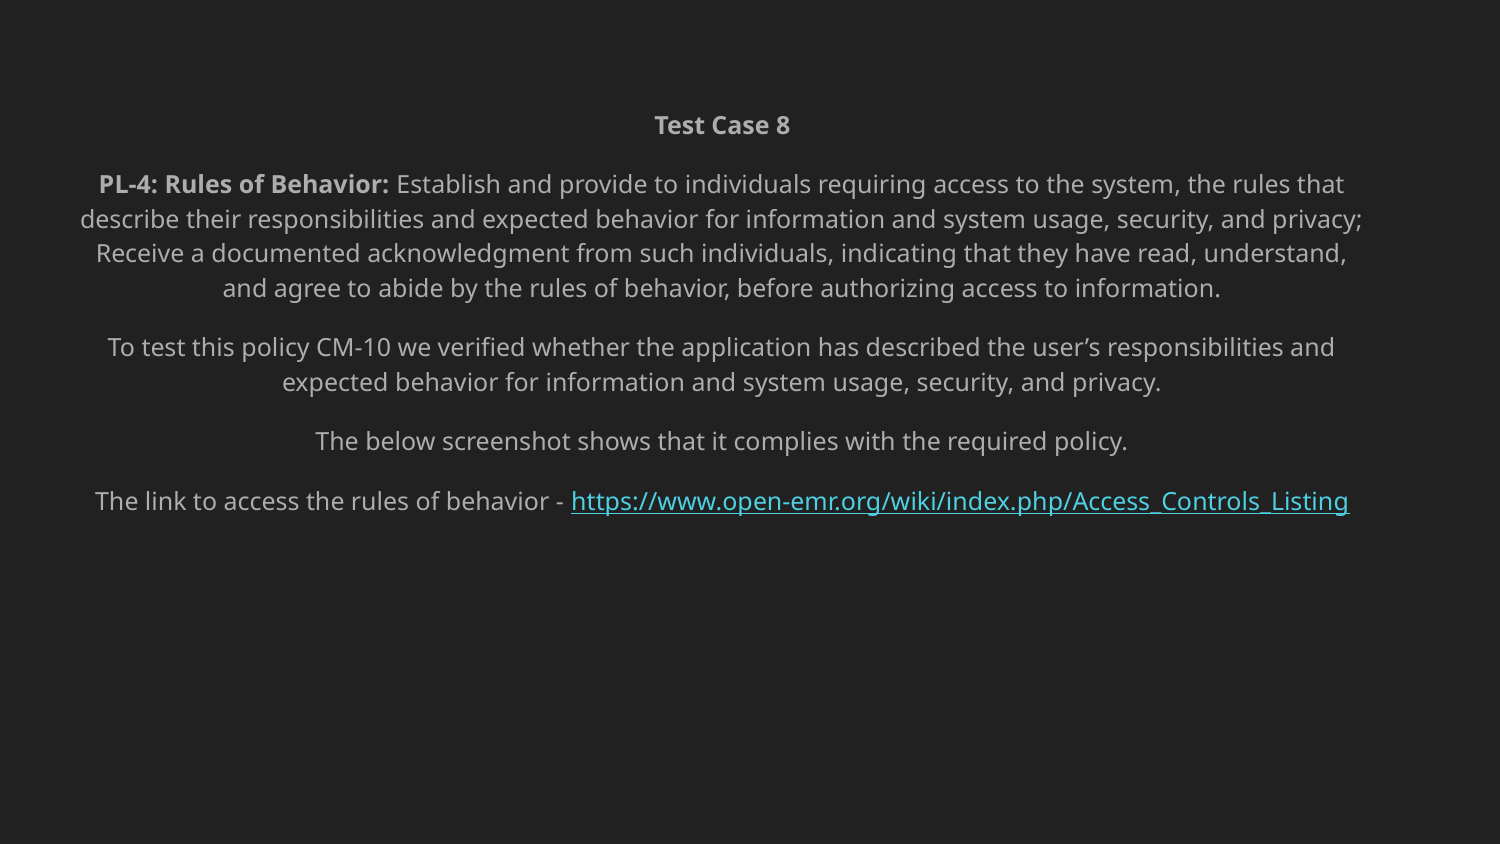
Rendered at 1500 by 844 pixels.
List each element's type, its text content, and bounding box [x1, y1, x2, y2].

subtitle Test Case 8 PL-4: Rules of Behavior: Establish and provide to individuals requiring access to the system, the rules that describe their responsibilities and expected behavior for information and system usage, security, and privacy; Receive a documented acknowledgment from such individuals, indicating that they have read, understand, and agree to abide by the rules of behavior, before authorizing access to information. To test this policy CM-10 we verified whether the application has described the user’s responsibilities and expected behavior for information and system usage, security, and privacy. The below screenshot shows that it complies with the required policy. The link to access the rules of behavior - https://www.open-emr.org/wiki/index.php/Access_Controls_Listing [61, 90, 1384, 754]
